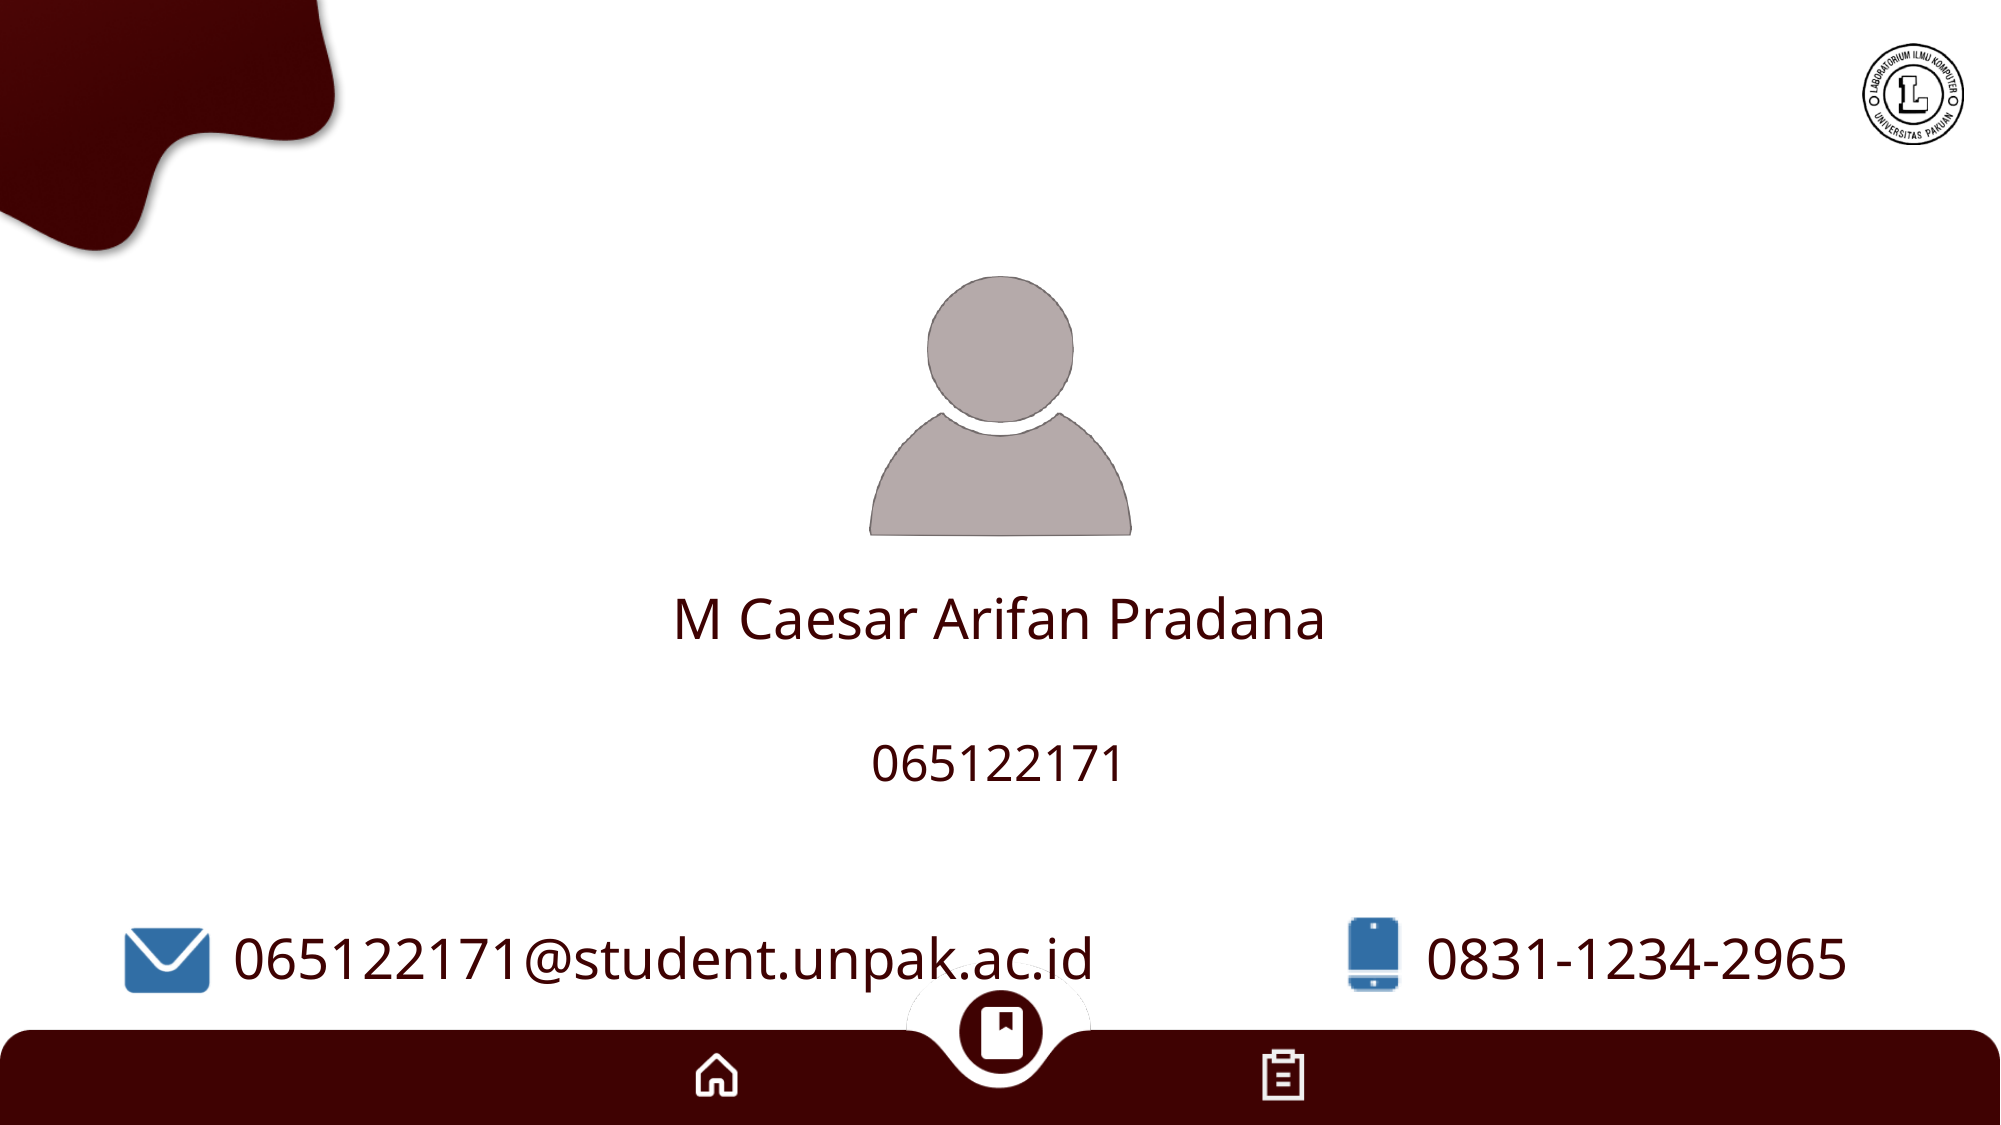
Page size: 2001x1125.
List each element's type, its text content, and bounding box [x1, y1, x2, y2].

picture [0, 0, 531, 402]
list 065122171@student.unpak.ac.id [218, 923, 1246, 991]
list 065122171 [808, 730, 1192, 821]
title M Caesar Arifan Pradana [616, 567, 1384, 675]
picture [1862, 43, 1964, 145]
picture [0, 961, 2000, 1125]
list 0831-1234-2965 [1411, 923, 1919, 990]
